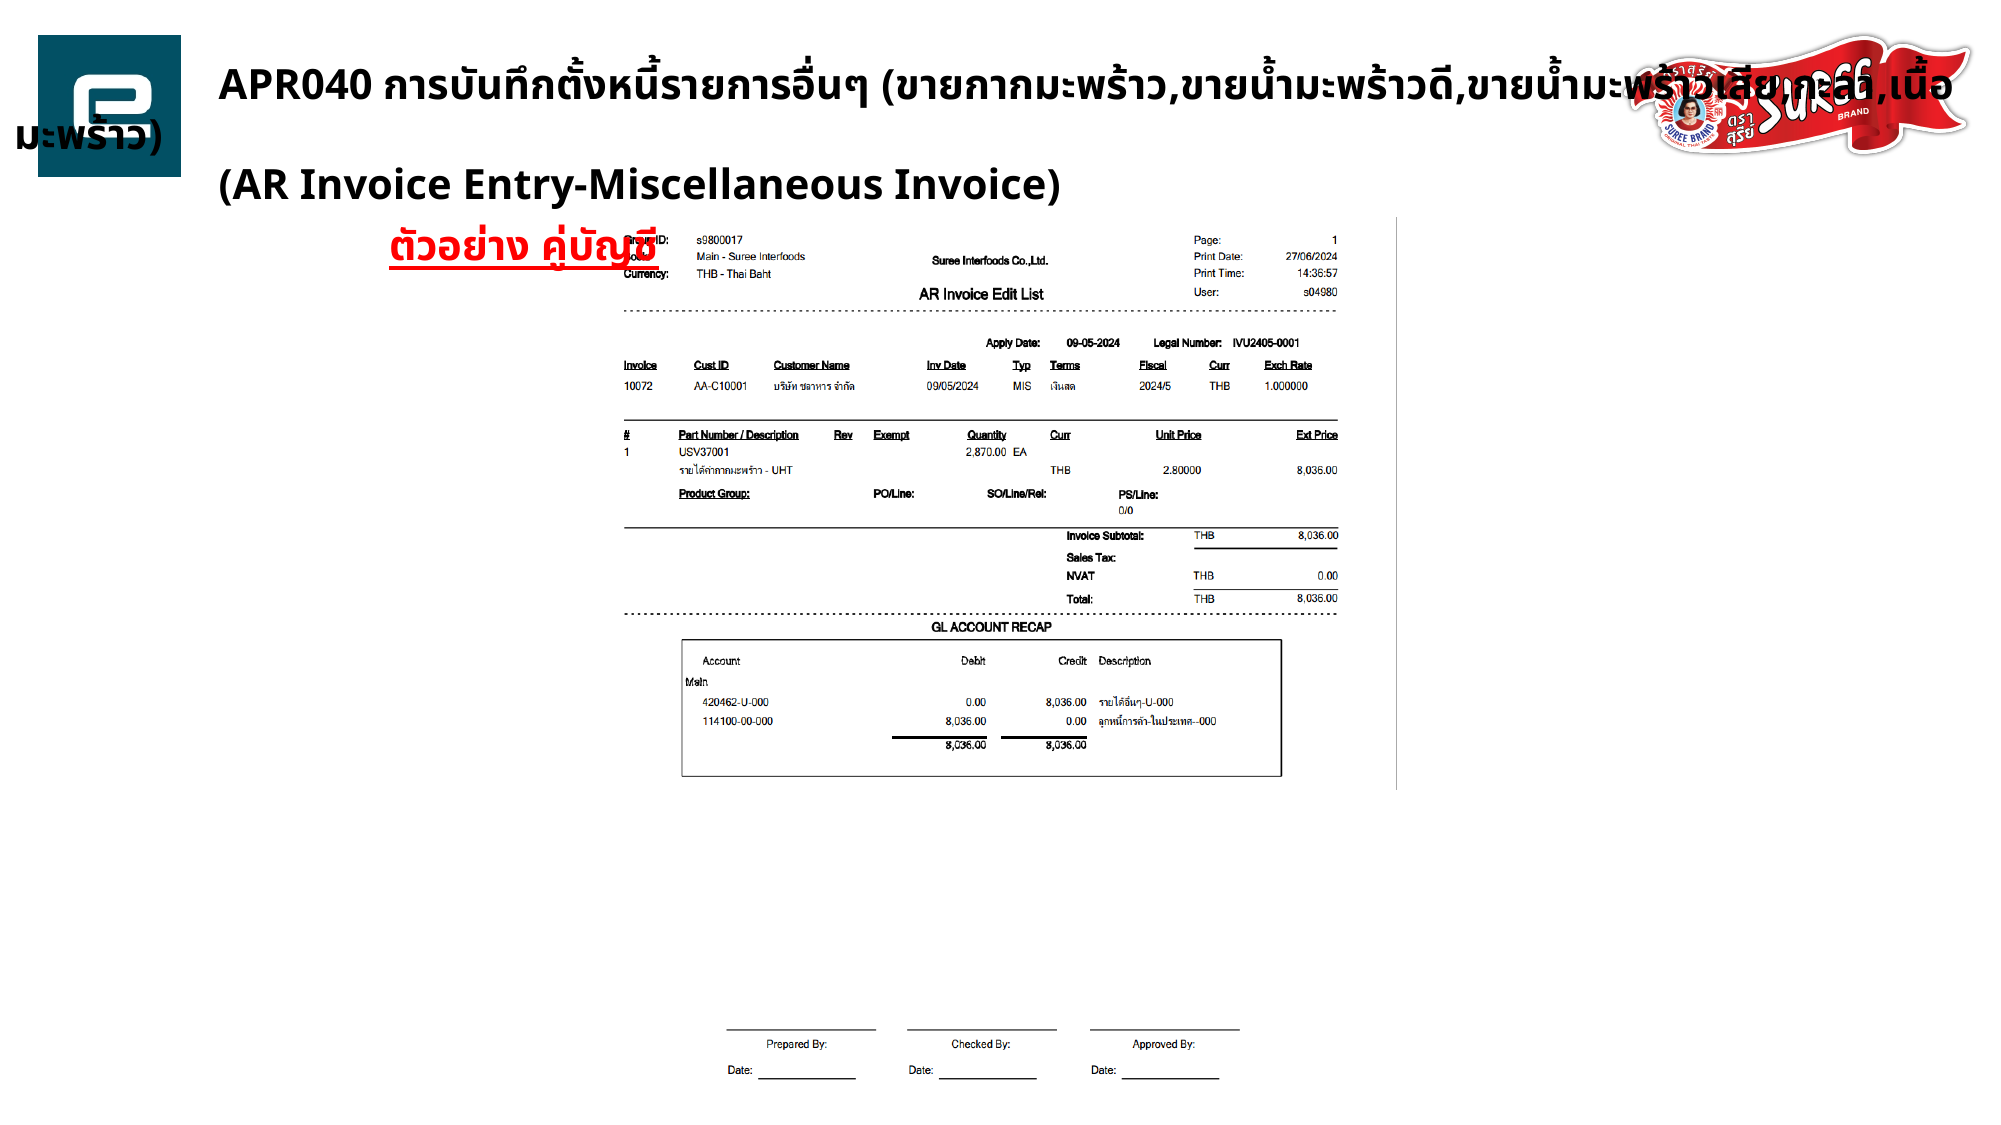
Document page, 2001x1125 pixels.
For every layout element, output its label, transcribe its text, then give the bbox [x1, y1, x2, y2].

text_box ตัวอย่าง คู่บัญชี [374, 265, 599, 302]
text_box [599, 216, 1397, 1109]
text_box APR040 การบันทึกตั้งหนี้รายการอื่นๆ (ขายกากมะพร้าว,ขายน้ำมะพร้าวดี,ขายน้ำมะพร้าวเสีย,กะลา,เนื้อมะพร้าว) (AR Invoice Entry-Miscellaneous Invoice) [0, 0, 2000, 265]
